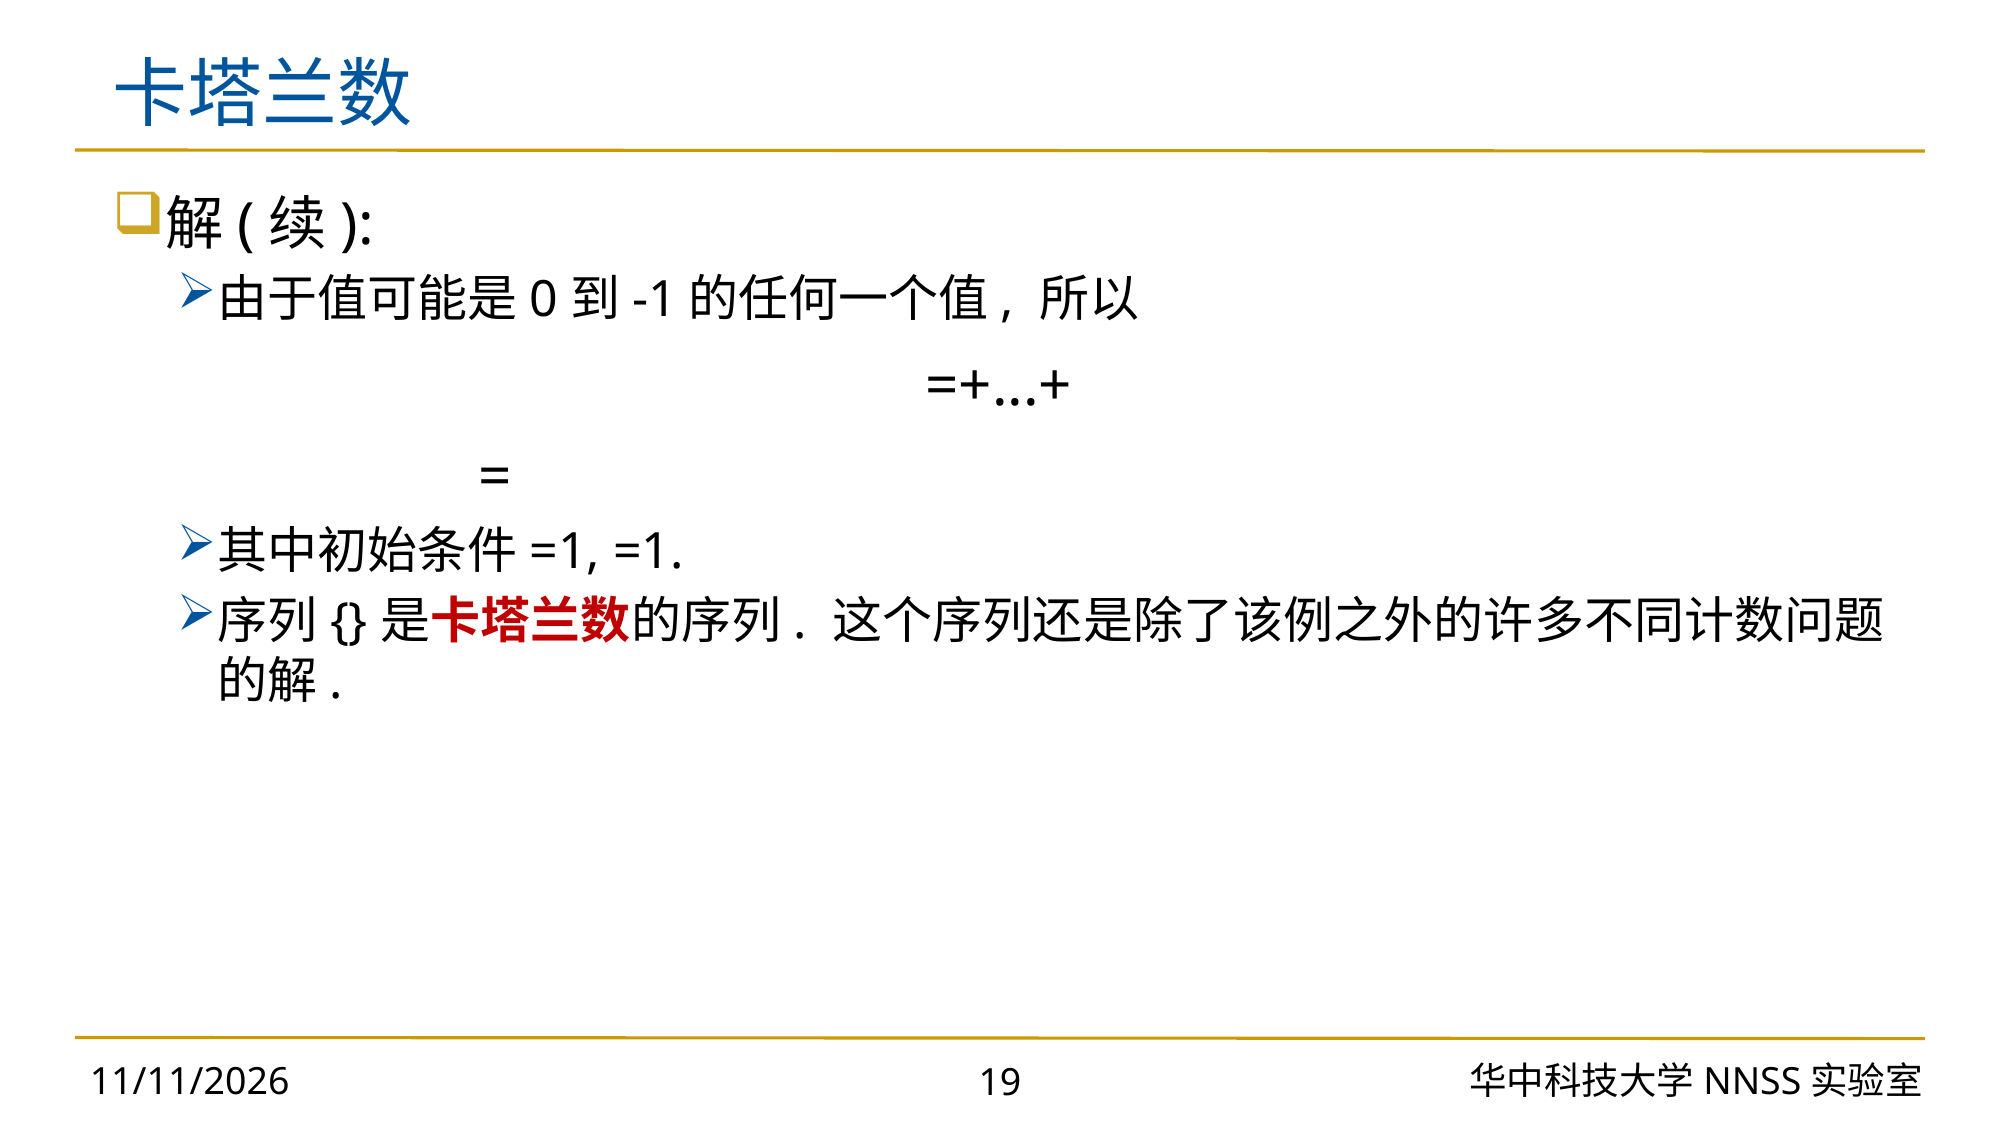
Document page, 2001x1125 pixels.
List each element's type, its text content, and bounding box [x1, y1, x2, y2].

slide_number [75, 1050, 550, 1111]
title 卡塔兰数 [97, 44, 1900, 149]
slide_number 19 [699, 1050, 1237, 1111]
footer 华中科技大学NNSS实验室 [1237, 1050, 1938, 1113]
